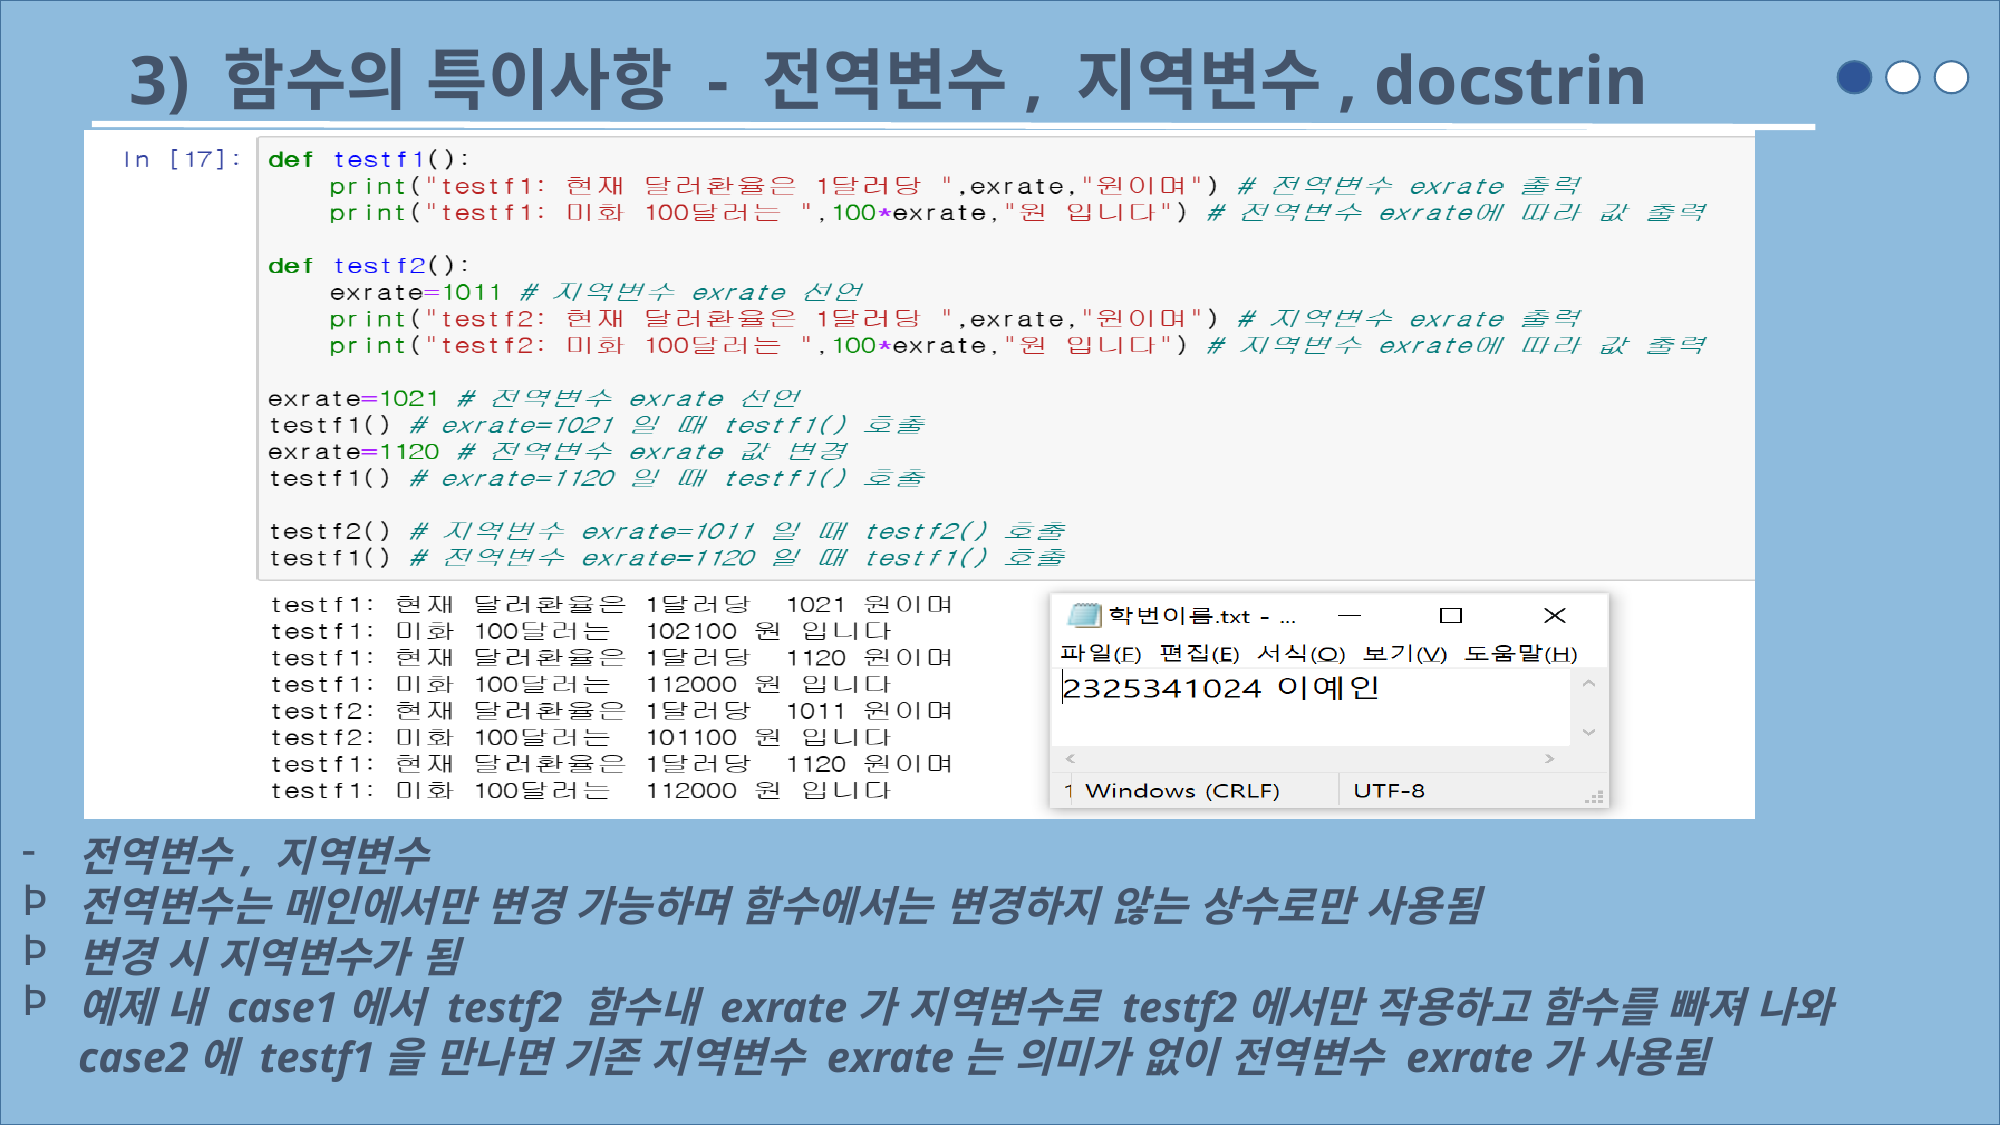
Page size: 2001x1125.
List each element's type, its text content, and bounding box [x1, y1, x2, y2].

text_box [1837, 61, 1969, 94]
text_box 전역변수, 지역변수 전역변수는 메인에서만 변경 가능하며 함수에서는 변경하지 않는 상수로만 사용됨 변경 시 지역변수가 됨 예제 내 case1에서 testf2 함수내 exrate가 지역변수로 testf2에서만 작용하고 함수를 빠져 나와 case2에 testf1을 만나면 기존 지역변수 exrate는 의미가 없이 전역변수 exrate가 사용됨 [7, 822, 1976, 1088]
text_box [91, 123, 1816, 127]
text_box 3) 함수의 특이사항 - 전역변수, 지역변수, docstrin [114, 30, 1807, 123]
text_box [0, 0, 2000, 1125]
picture [84, 130, 1755, 819]
